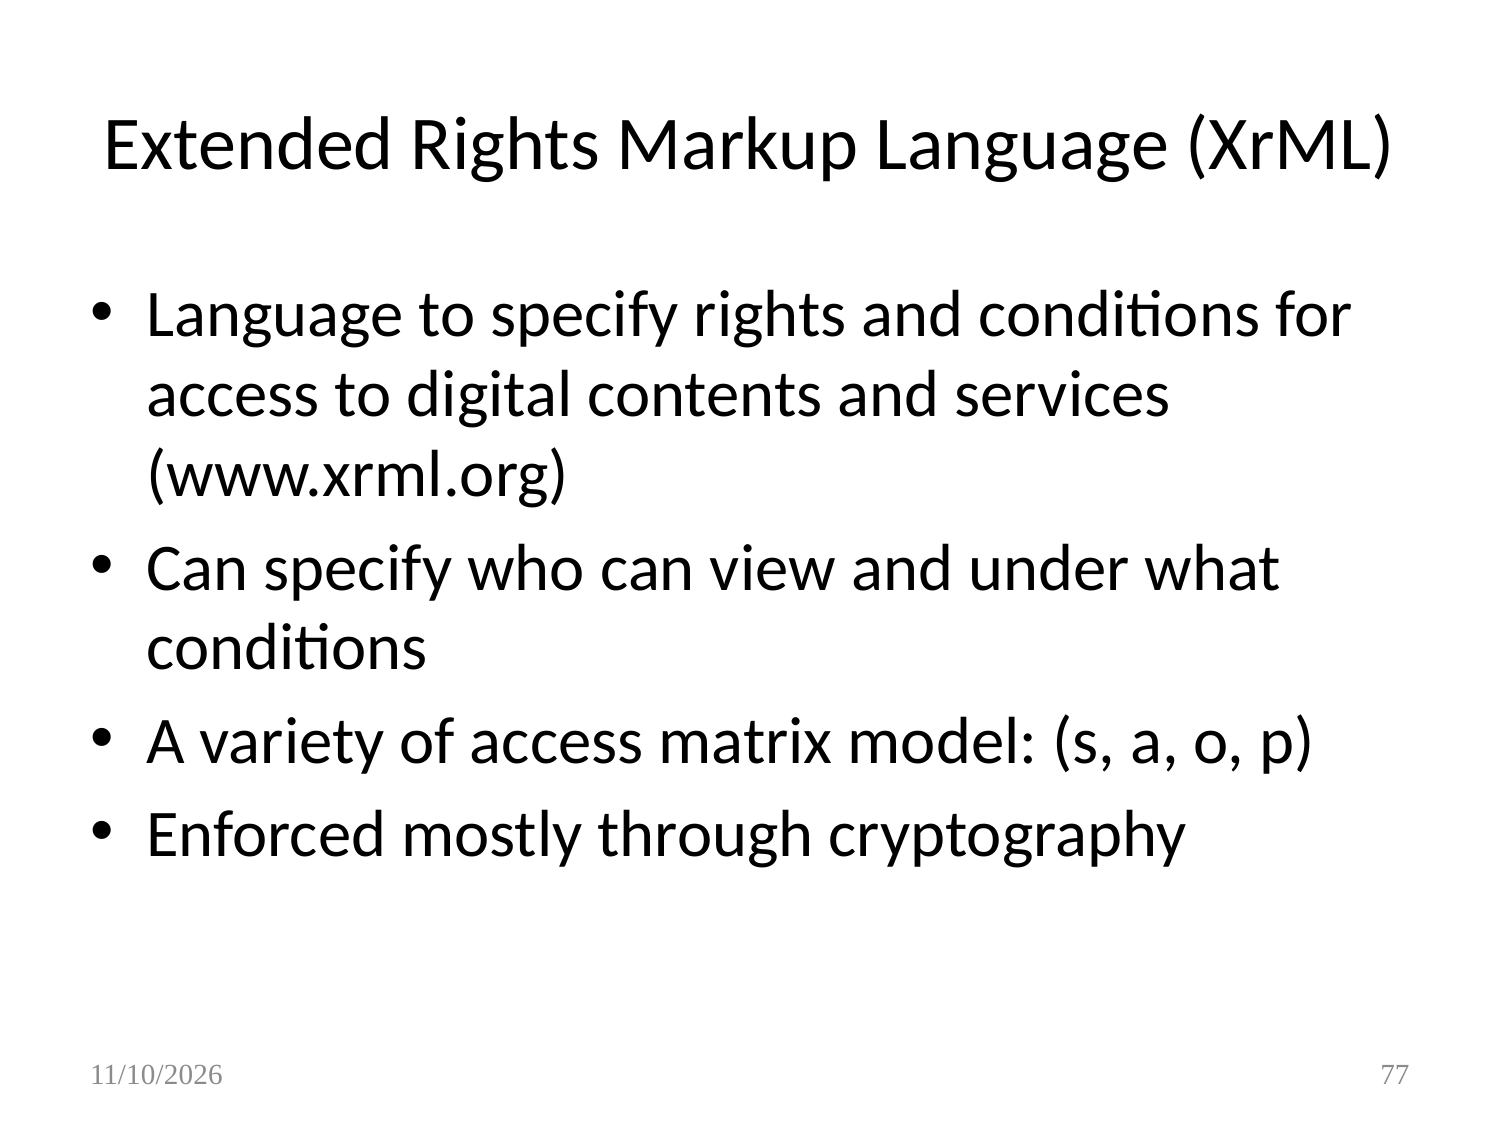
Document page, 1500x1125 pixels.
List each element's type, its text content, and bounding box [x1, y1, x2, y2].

list Language to specify rights and conditions for access to digital contents and services (www.xrml.org) Can specify who can view and under what conditions A variety of access matrix model: (s, a, o, p) Enforced mostly through cryptography [75, 262, 1425, 1005]
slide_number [75, 1042, 425, 1103]
title Extended Rights Markup Language (XrML) [75, 45, 1425, 233]
slide_number 77 [1074, 1042, 1425, 1103]
